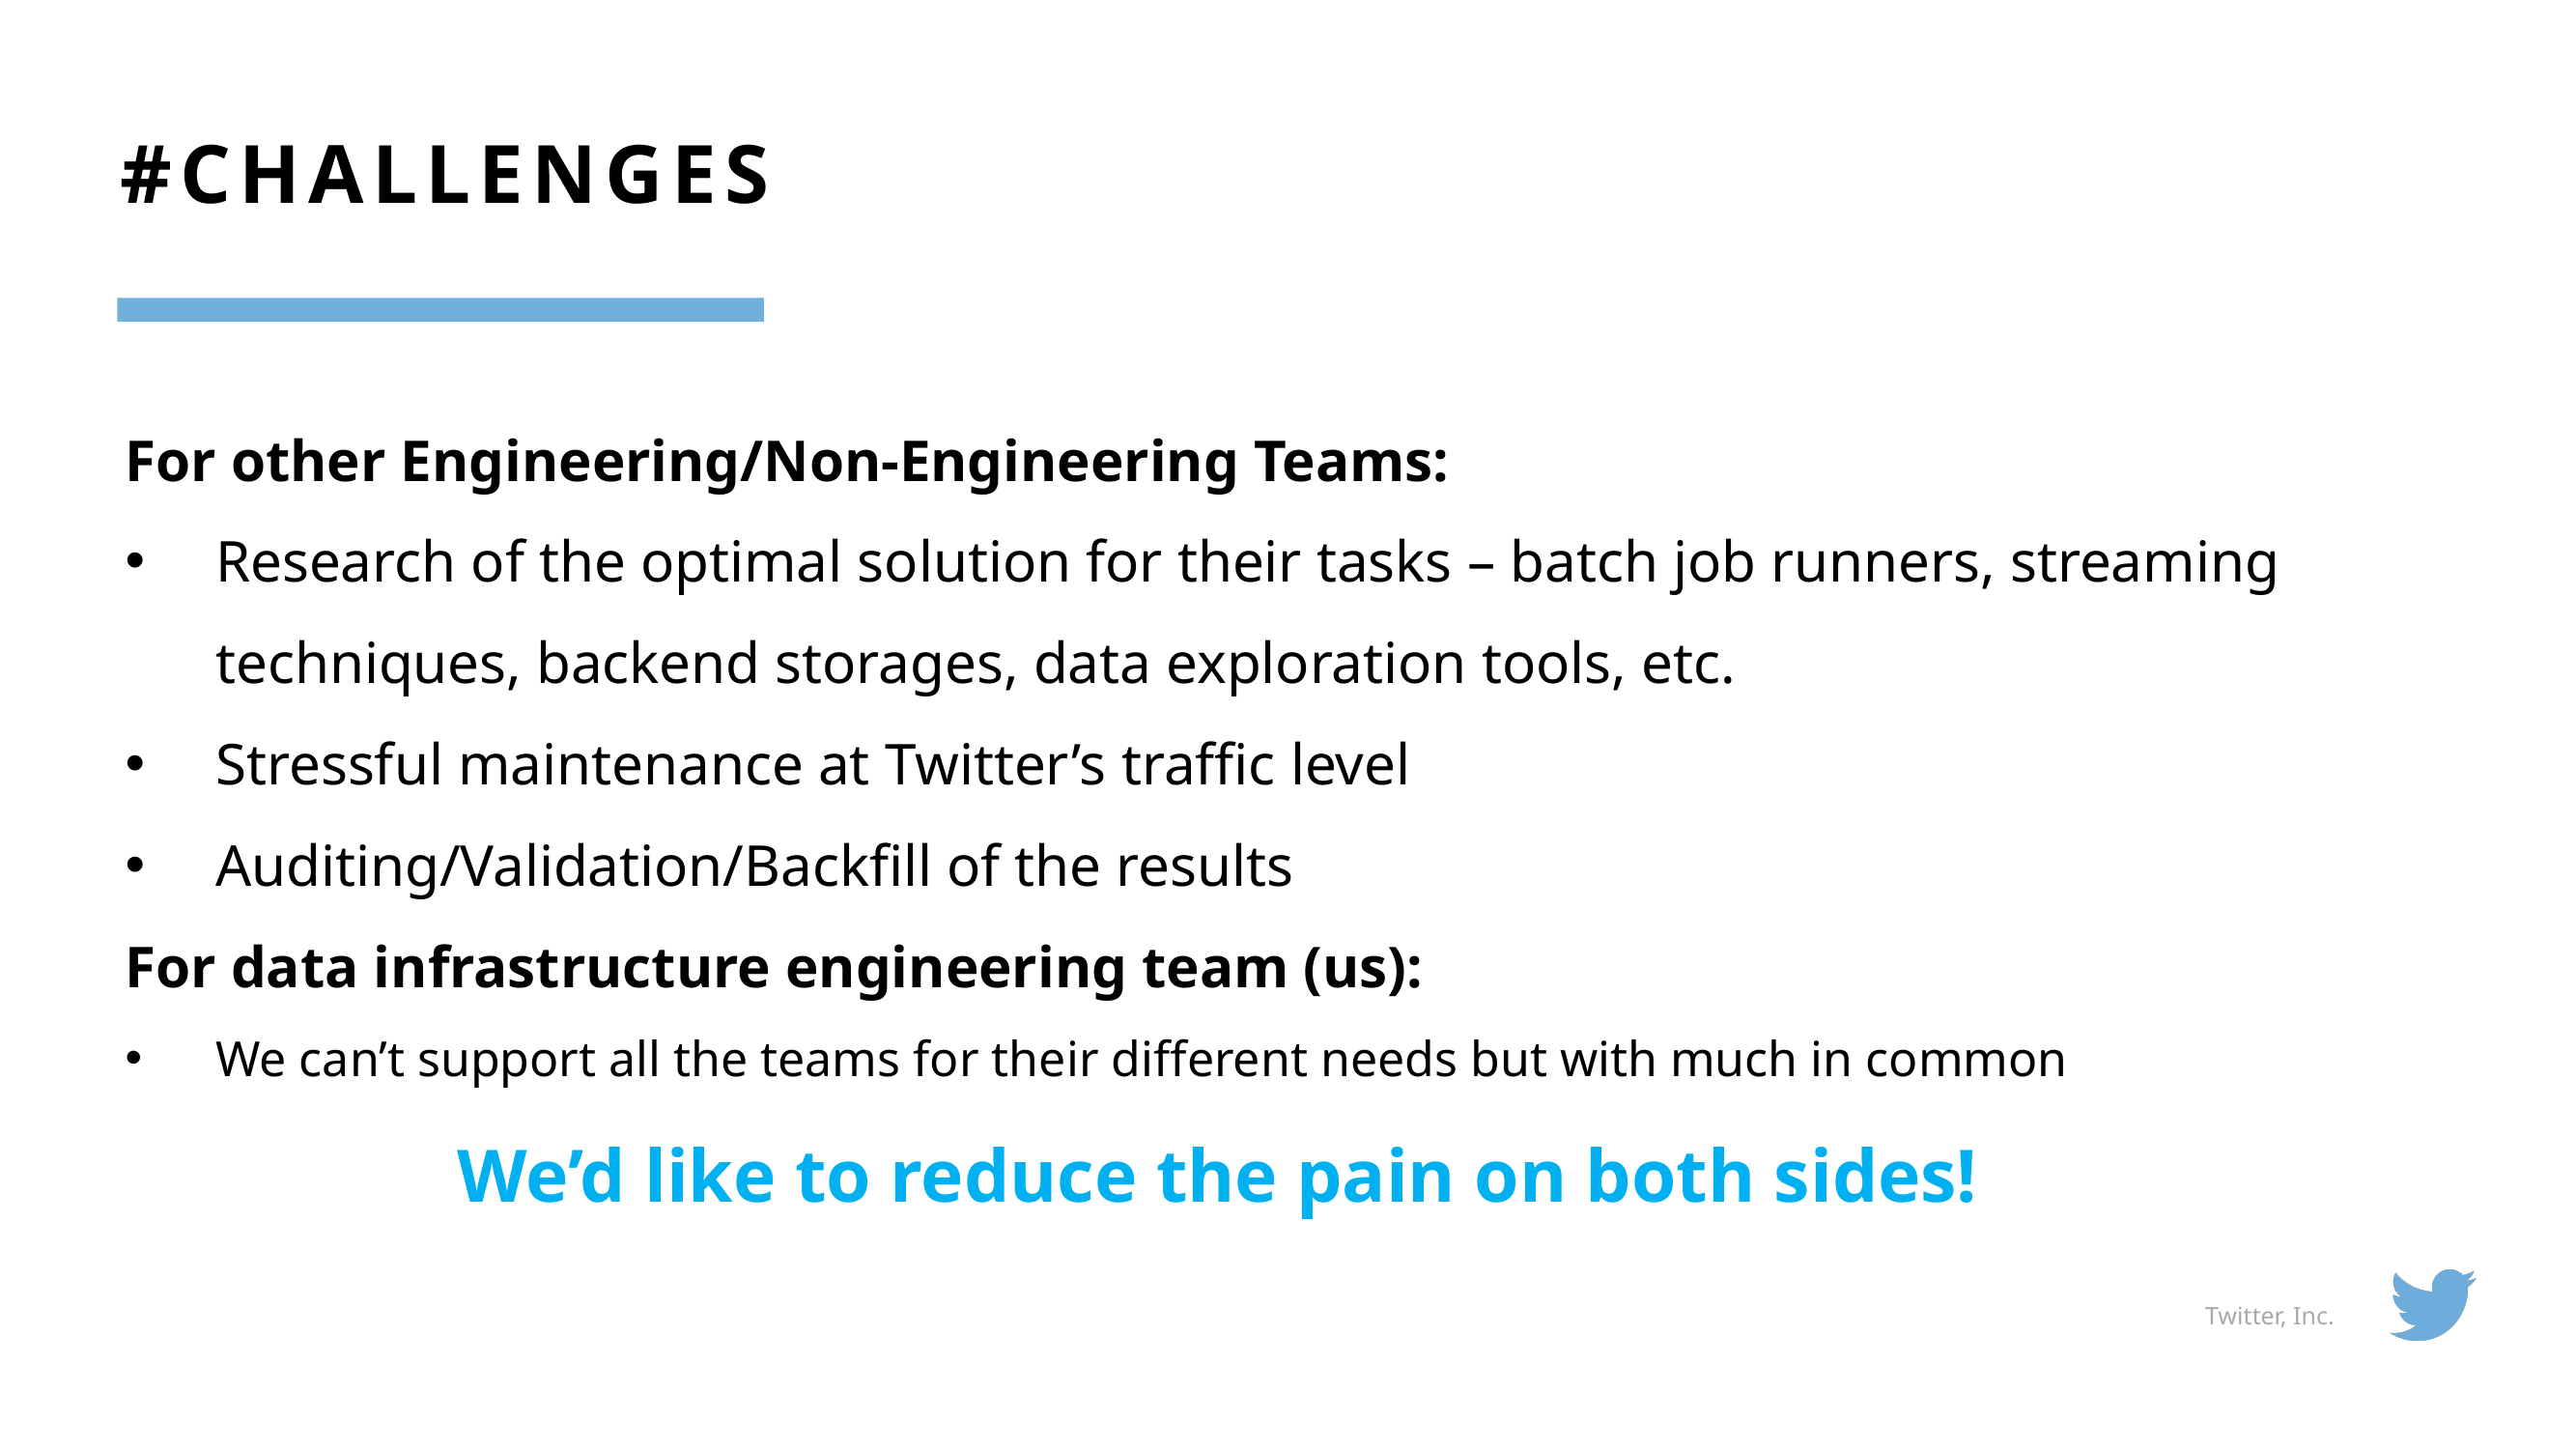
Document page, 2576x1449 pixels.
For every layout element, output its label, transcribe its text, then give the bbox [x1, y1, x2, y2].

text_box [117, 298, 764, 323]
picture [2390, 1269, 2477, 1341]
text_box For other Engineering/Non-Engineering Teams: Research of the optimal solution for their tasks – batch job runners, streaming techniques, backend storages, data exploration tools, etc. Stressful maintenance at Twitter’s traffic level Auditing/Validation/Backfill of the results For data infrastructure engineering team (us): We can’t support all the teams for their different needs but with much in common We’d like to reduce the pain on both sides! [117, 383, 2320, 1225]
text_box #Challenges [112, 114, 2320, 241]
